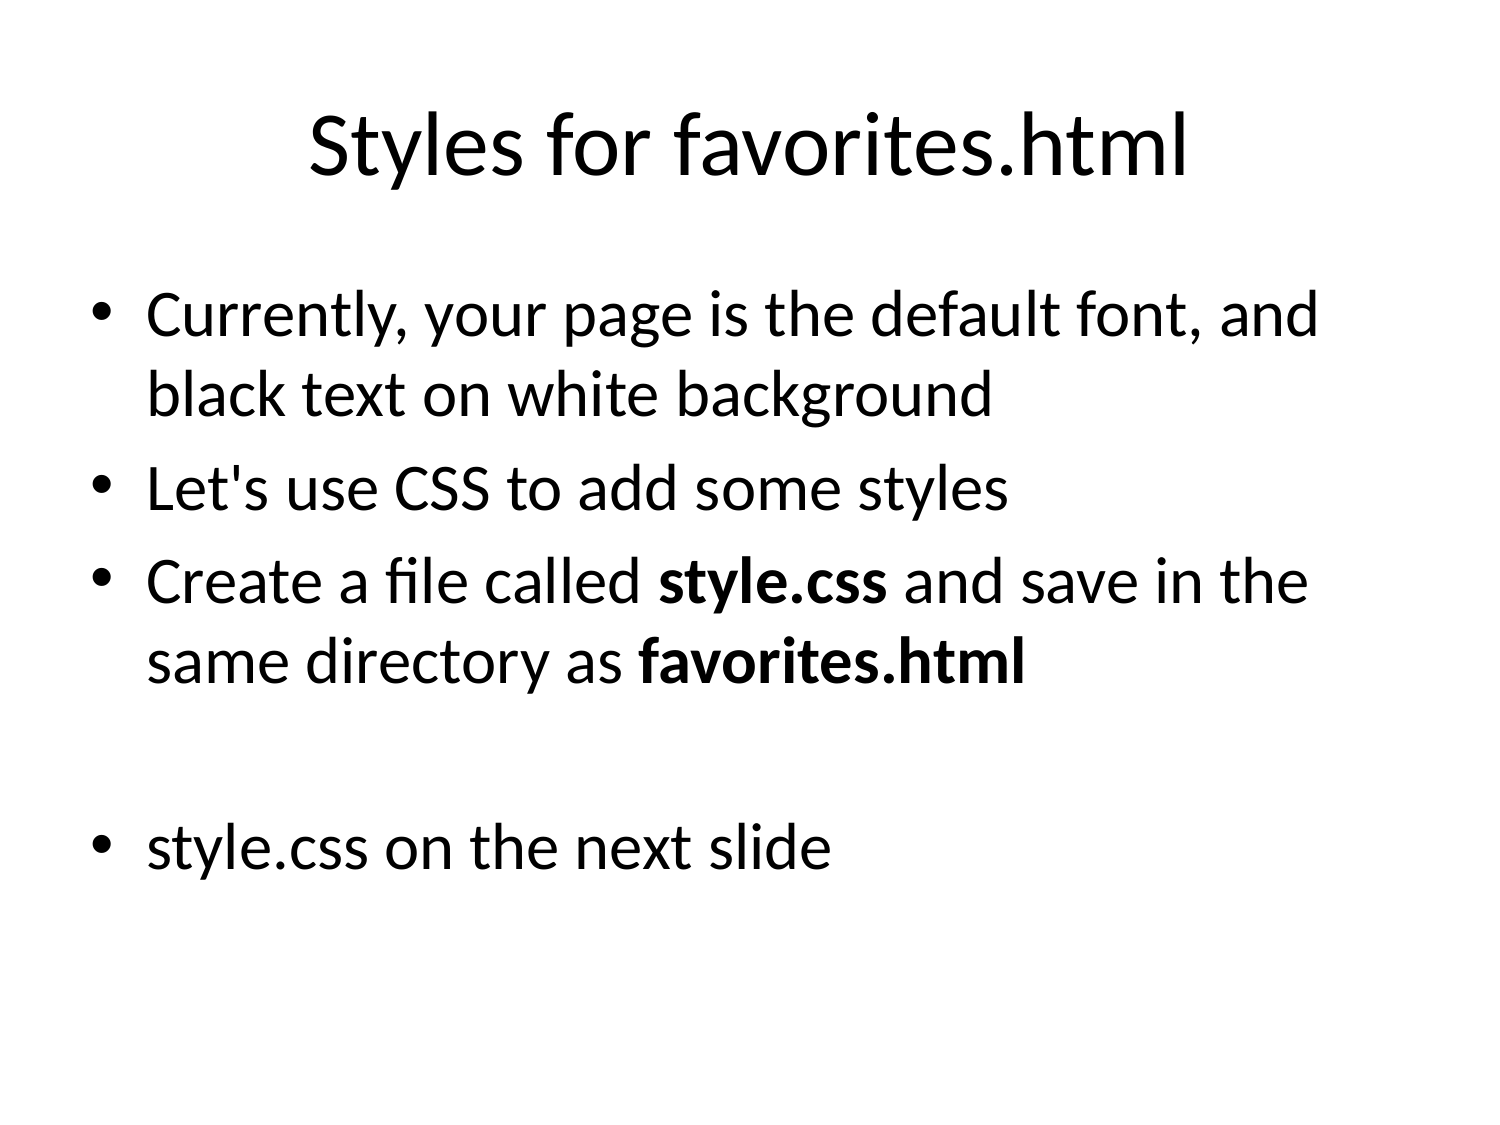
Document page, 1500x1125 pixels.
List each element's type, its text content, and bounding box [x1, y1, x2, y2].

list Currently, your page is the default font, and black text on white background Let's use CSS to add some styles Create a file called style.css and save in the same directory as favorites.html style.css on the next slide [75, 262, 1425, 1005]
title Styles for favorites.html [75, 45, 1425, 233]
